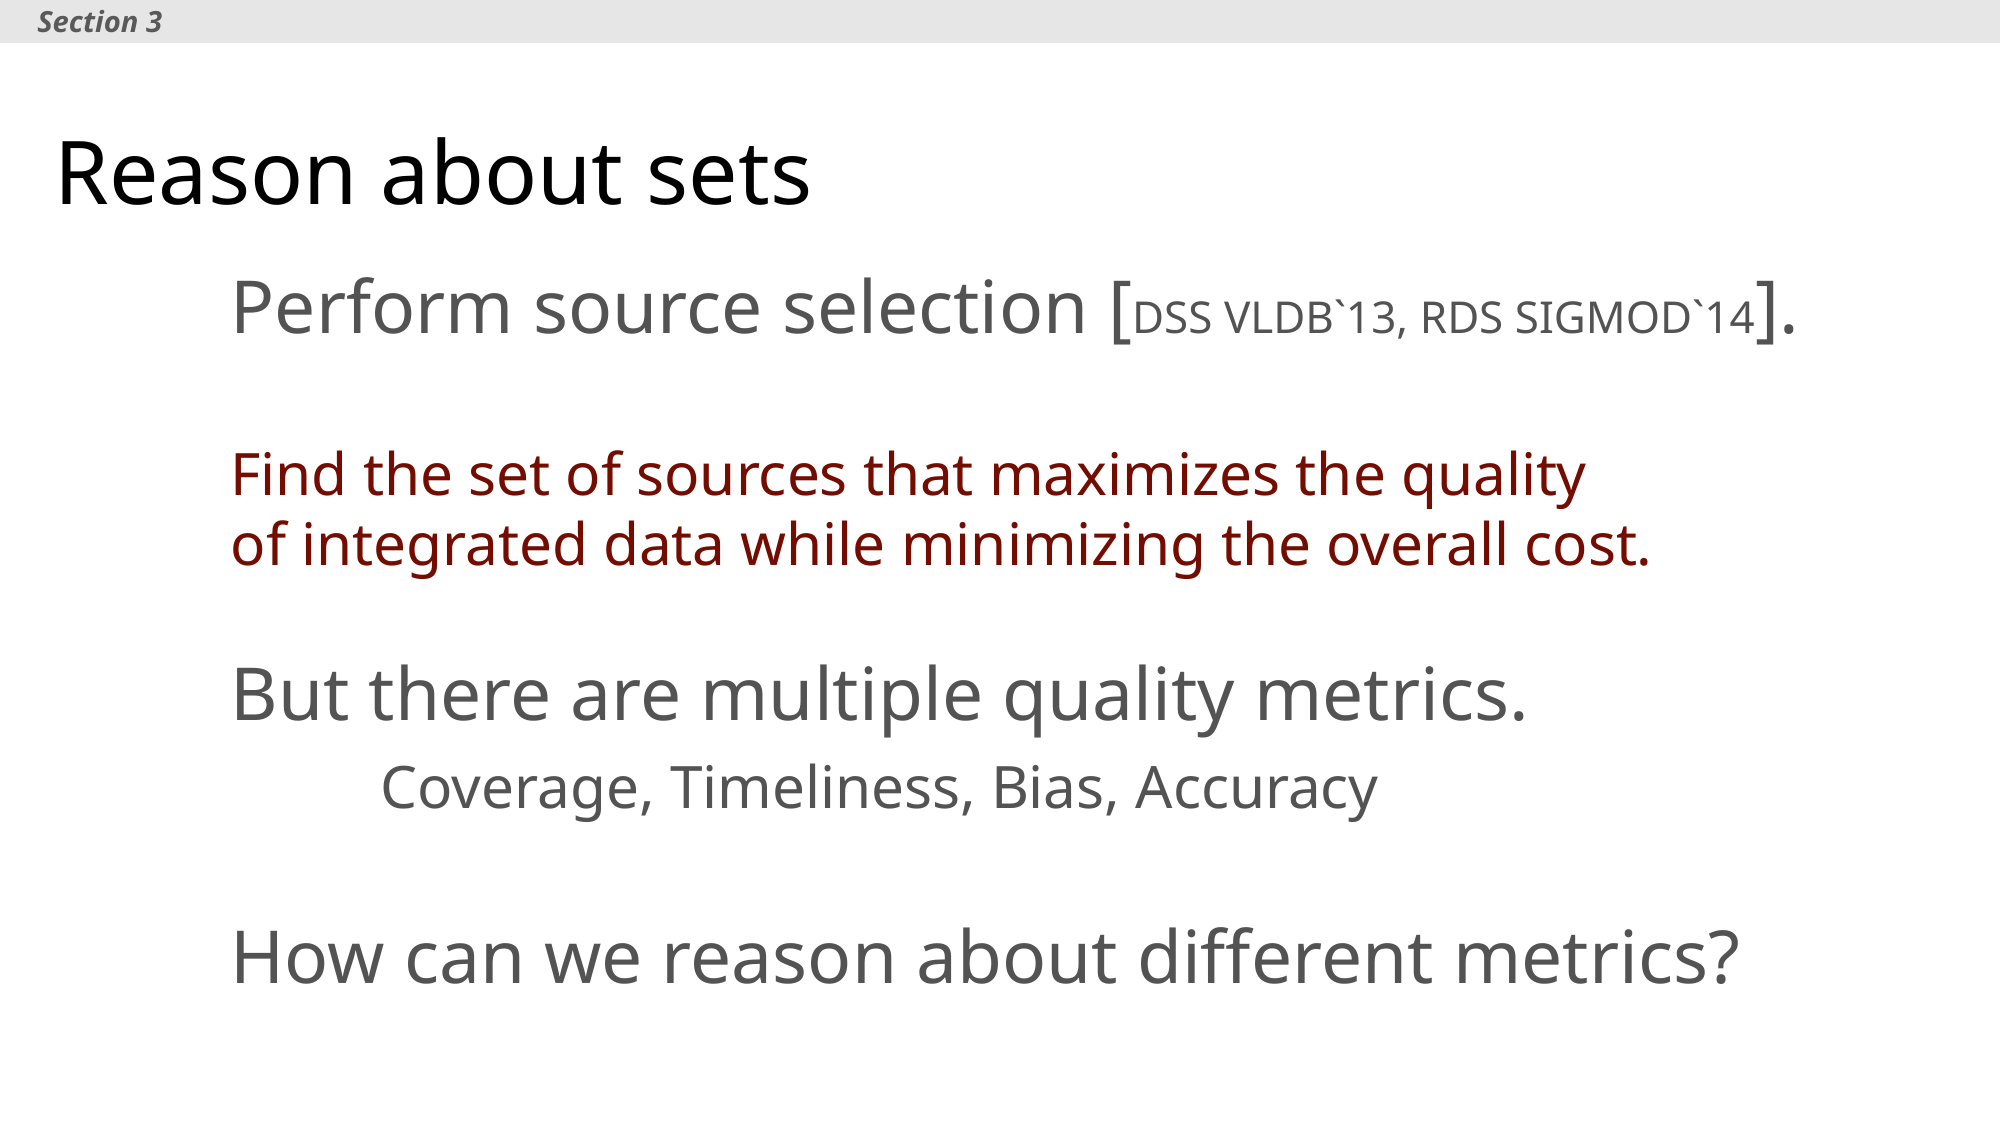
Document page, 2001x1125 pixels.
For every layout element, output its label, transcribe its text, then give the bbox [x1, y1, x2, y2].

title Reason about sets [54, 47, 1946, 312]
text_box Perform source selection [DSS VLDB`13, RDS SIGMOD`14]. Find the set of sources that maximizes the quality of integrated data while minimizing the overall cost. But there are multiple quality metrics. Coverage, Timeliness, Bias, Accuracy How can we reason about different metrics? [230, 260, 1799, 999]
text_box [0, 0, 2000, 47]
